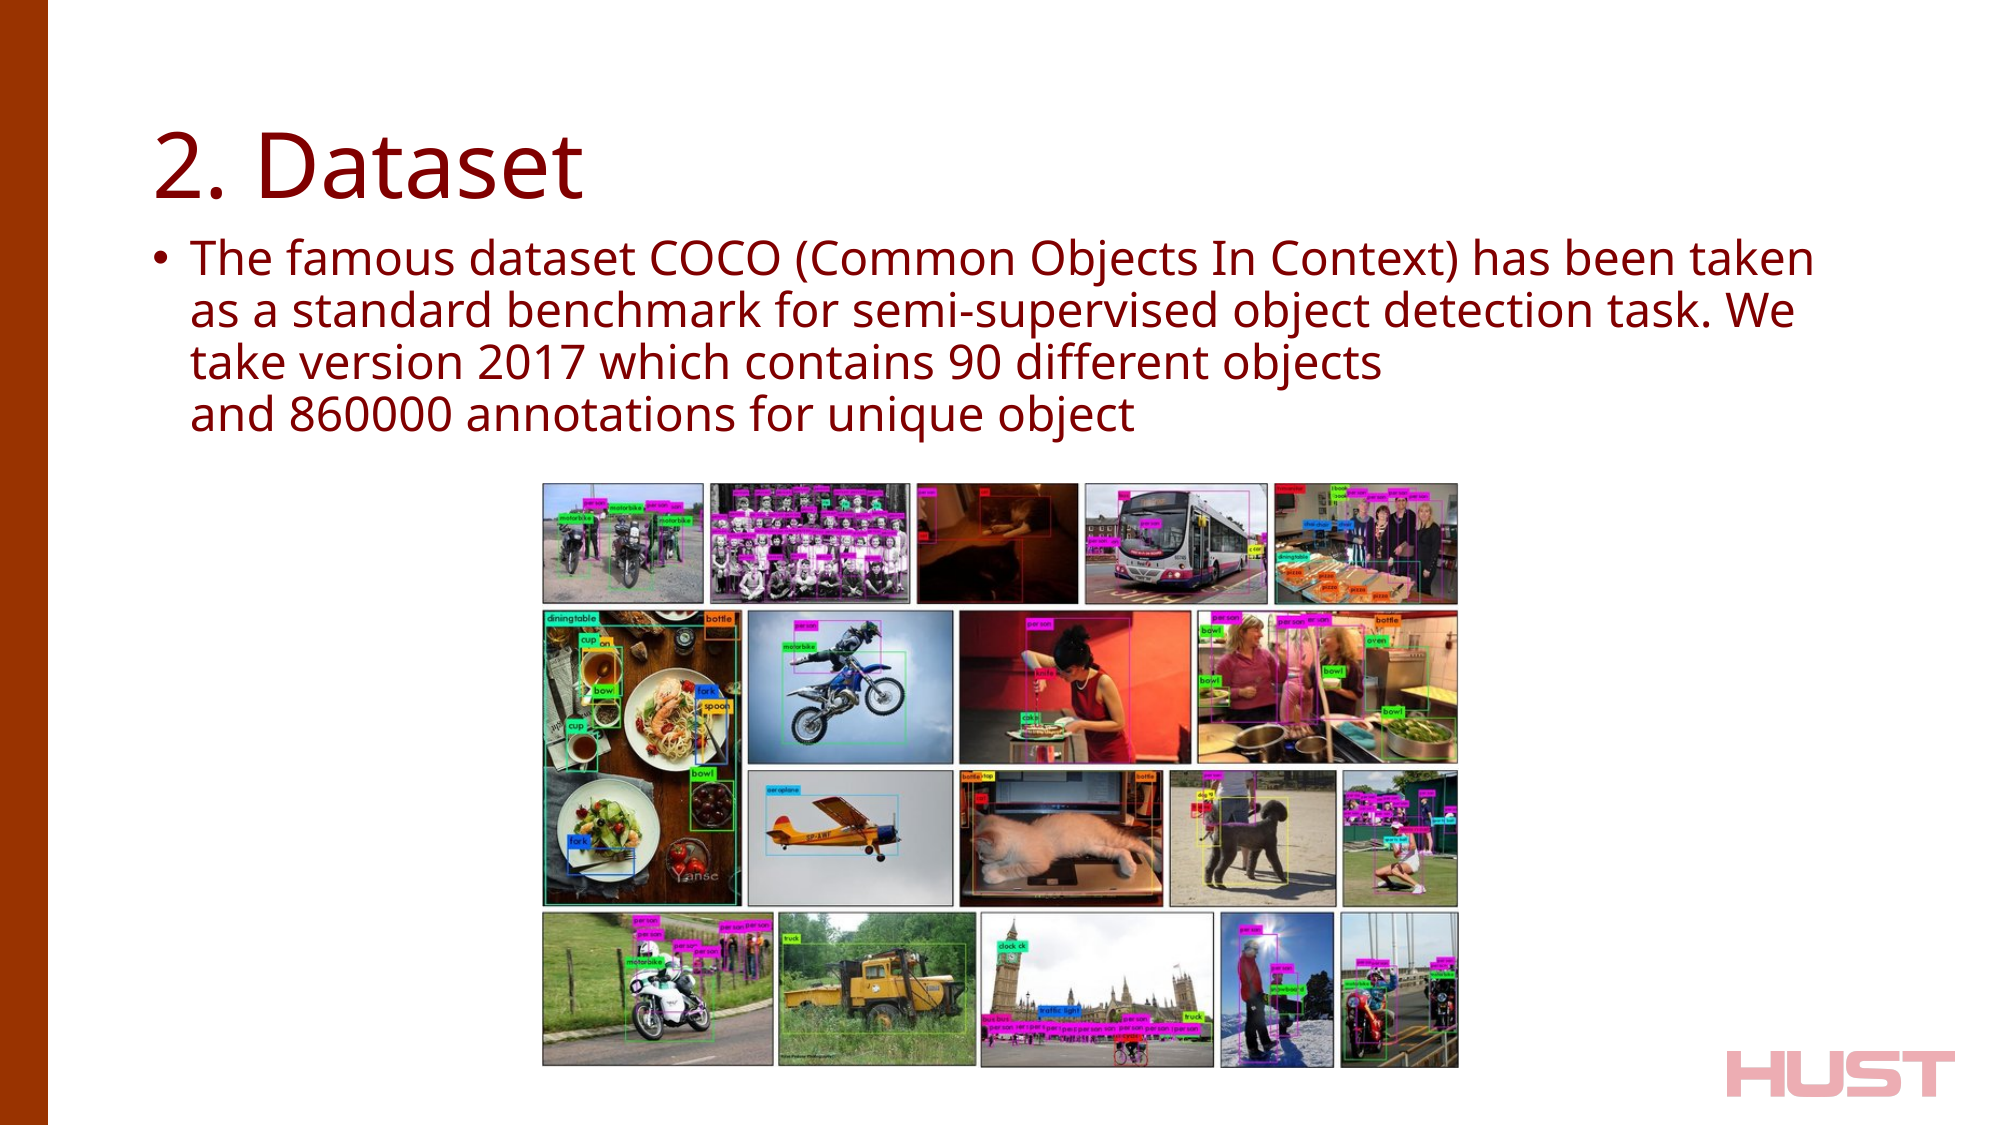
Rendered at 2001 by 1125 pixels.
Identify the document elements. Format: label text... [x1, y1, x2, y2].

picture [542, 483, 1459, 1068]
list The famous dataset COCO (Common Objects In Context) has been taken as a standard benchmark for semi-supervised object detection task. We take version 2017 which contains 90 different objects and 860000 annotations for unique object [137, 226, 1863, 1066]
title 2. Dataset [137, 59, 1863, 226]
